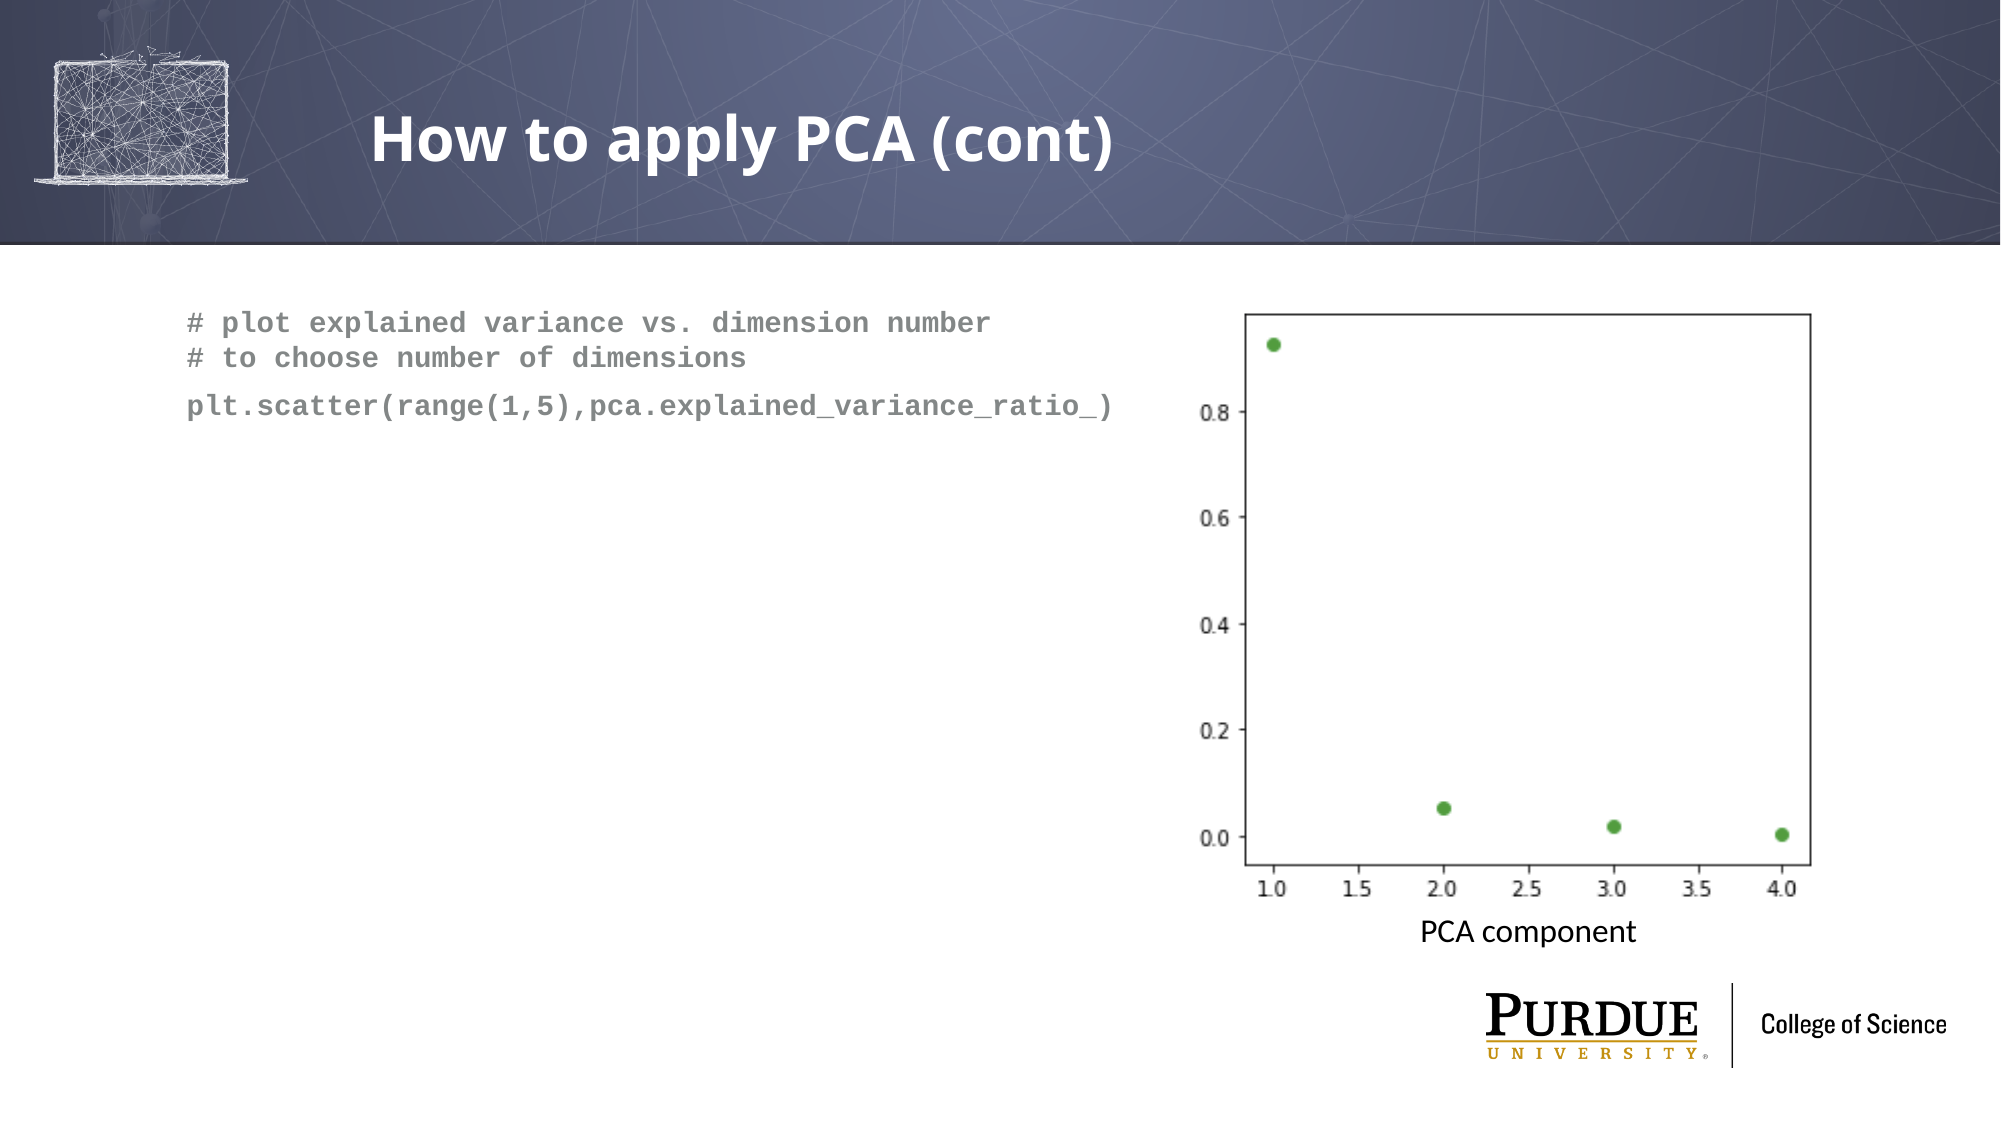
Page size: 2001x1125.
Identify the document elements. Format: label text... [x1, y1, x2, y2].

title How to apply PCA (cont) [368, 98, 1704, 187]
picture [0, 0, 2001, 245]
list # plot explained variance vs. dimension number # to choose number of dimensions plt.scatter(range(1,5),pca.explained_variance_ratio_) [181, 298, 1135, 1068]
text_box PCA component [1413, 934, 1653, 957]
picture [1180, 301, 1847, 927]
picture [1486, 983, 1946, 1068]
